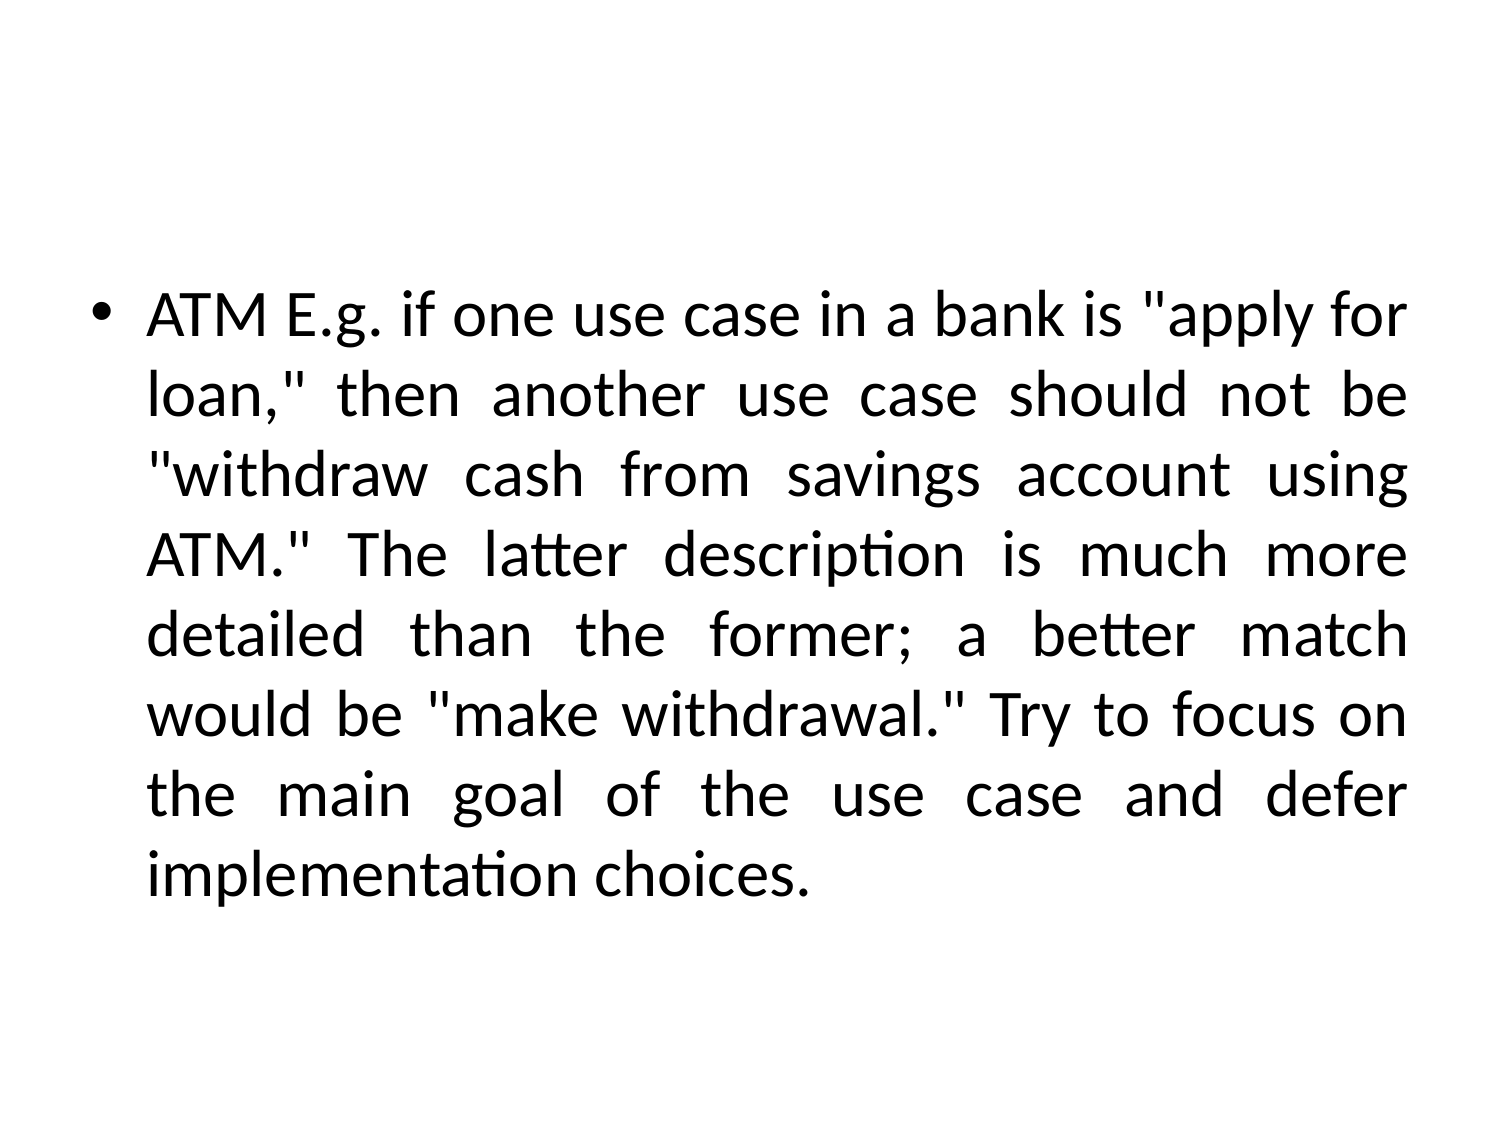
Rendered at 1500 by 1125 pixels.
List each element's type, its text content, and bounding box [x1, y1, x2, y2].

list ATM E.g. if one use case in a bank is "apply for loan," then another use case should not be "withdraw cash from savings account using ATM." The latter description is much more detailed than the former; a better match would be "make withdrawal." Try to focus on the main goal of the use case and defer implementation choices. [75, 262, 1425, 1005]
